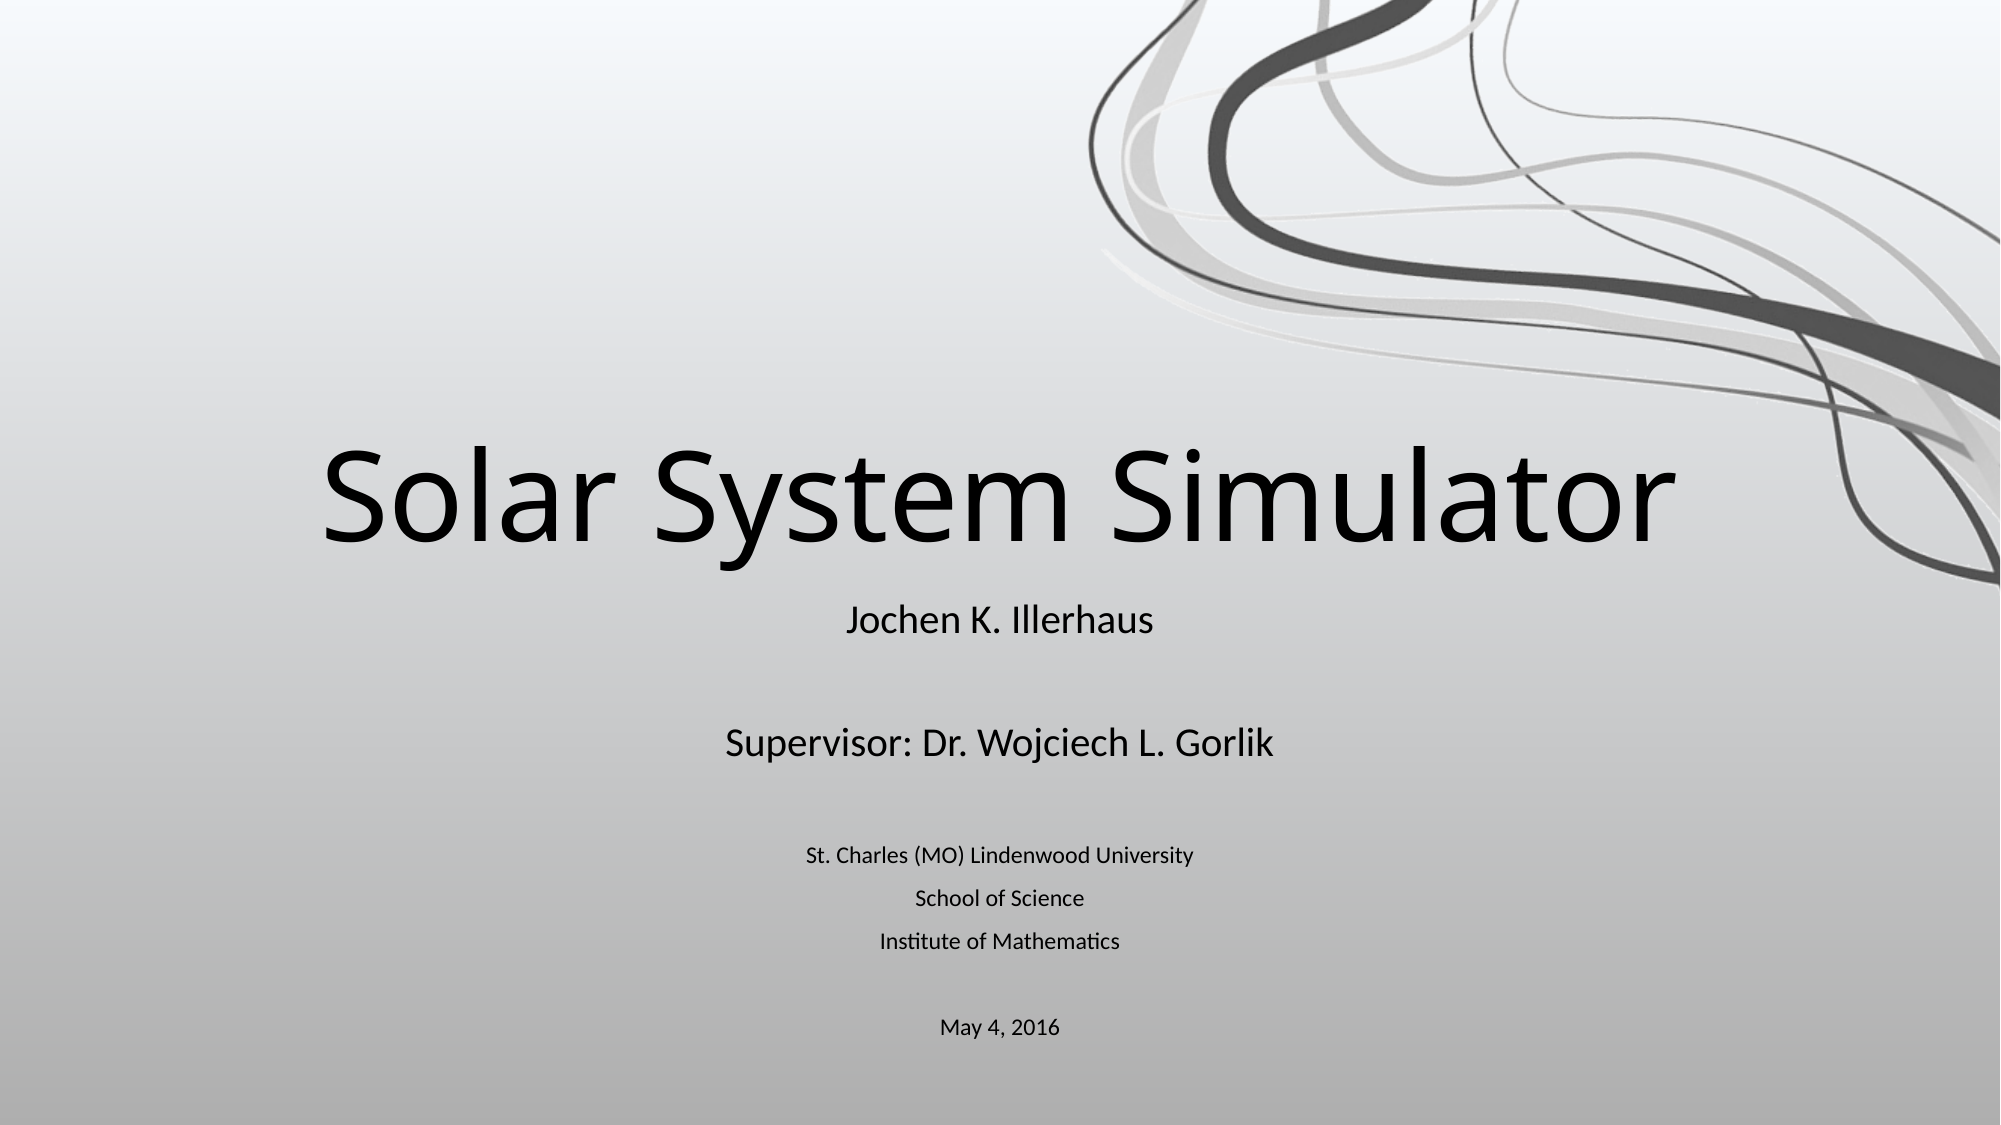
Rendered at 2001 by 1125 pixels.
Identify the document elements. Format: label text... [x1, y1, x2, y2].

subtitle Jochen K. Illerhaus Supervisor: Dr. Wojciech L. Gorlik St. Charles (MO) Lindenwood University School of Science Institute of Mathematics May 4, 2016 [249, 590, 1750, 1053]
title Solar System Simulator [249, 184, 1750, 576]
